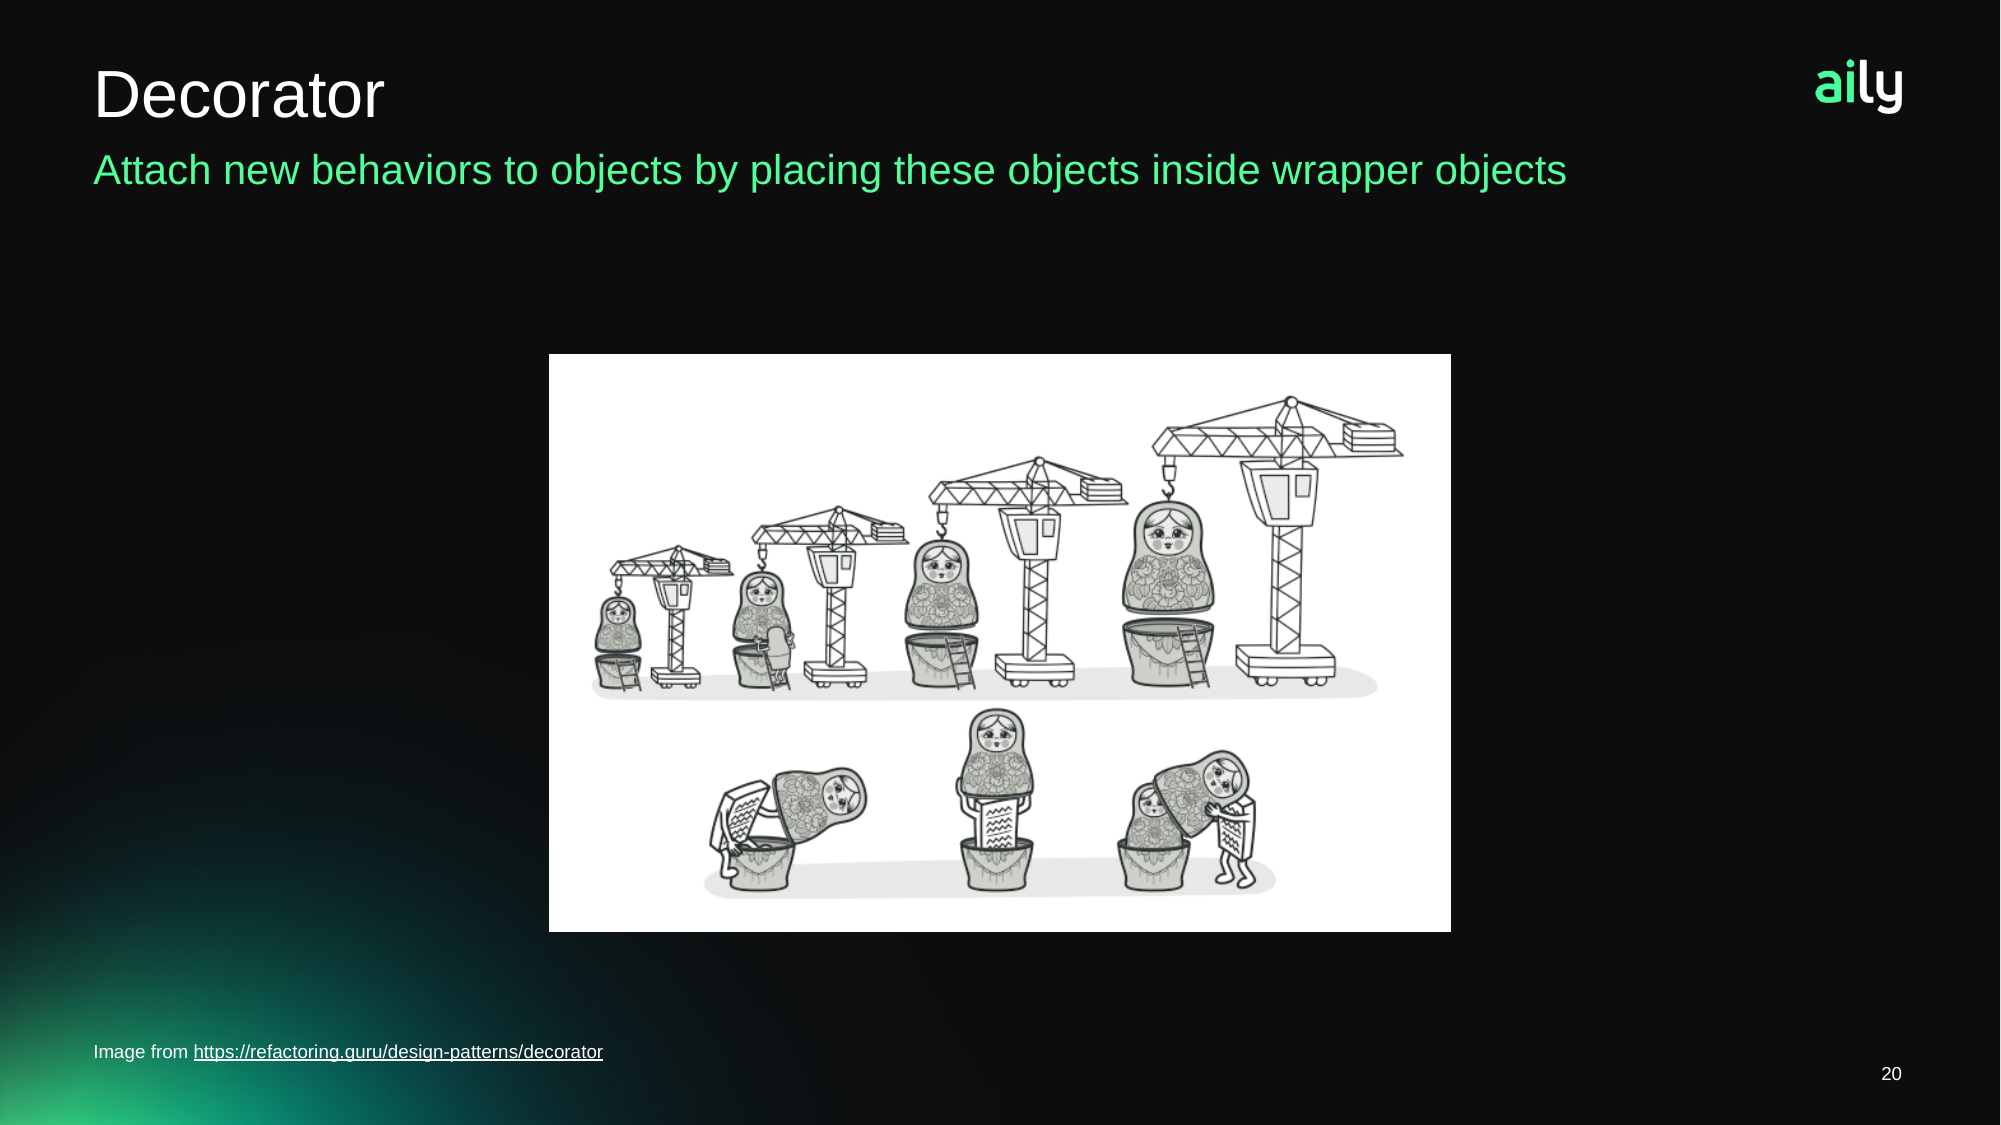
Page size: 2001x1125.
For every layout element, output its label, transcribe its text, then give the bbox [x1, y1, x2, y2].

picture [0, 0, 2001, 1125]
slide_number 20 [1452, 1042, 1903, 1103]
title Decorator [93, 59, 1786, 148]
list Image from https://refactoring.guru/design-patterns/decorator [93, 1042, 1408, 1103]
list Attach new behaviors to objects by placing these objects inside wrapper objects [93, 148, 1786, 218]
